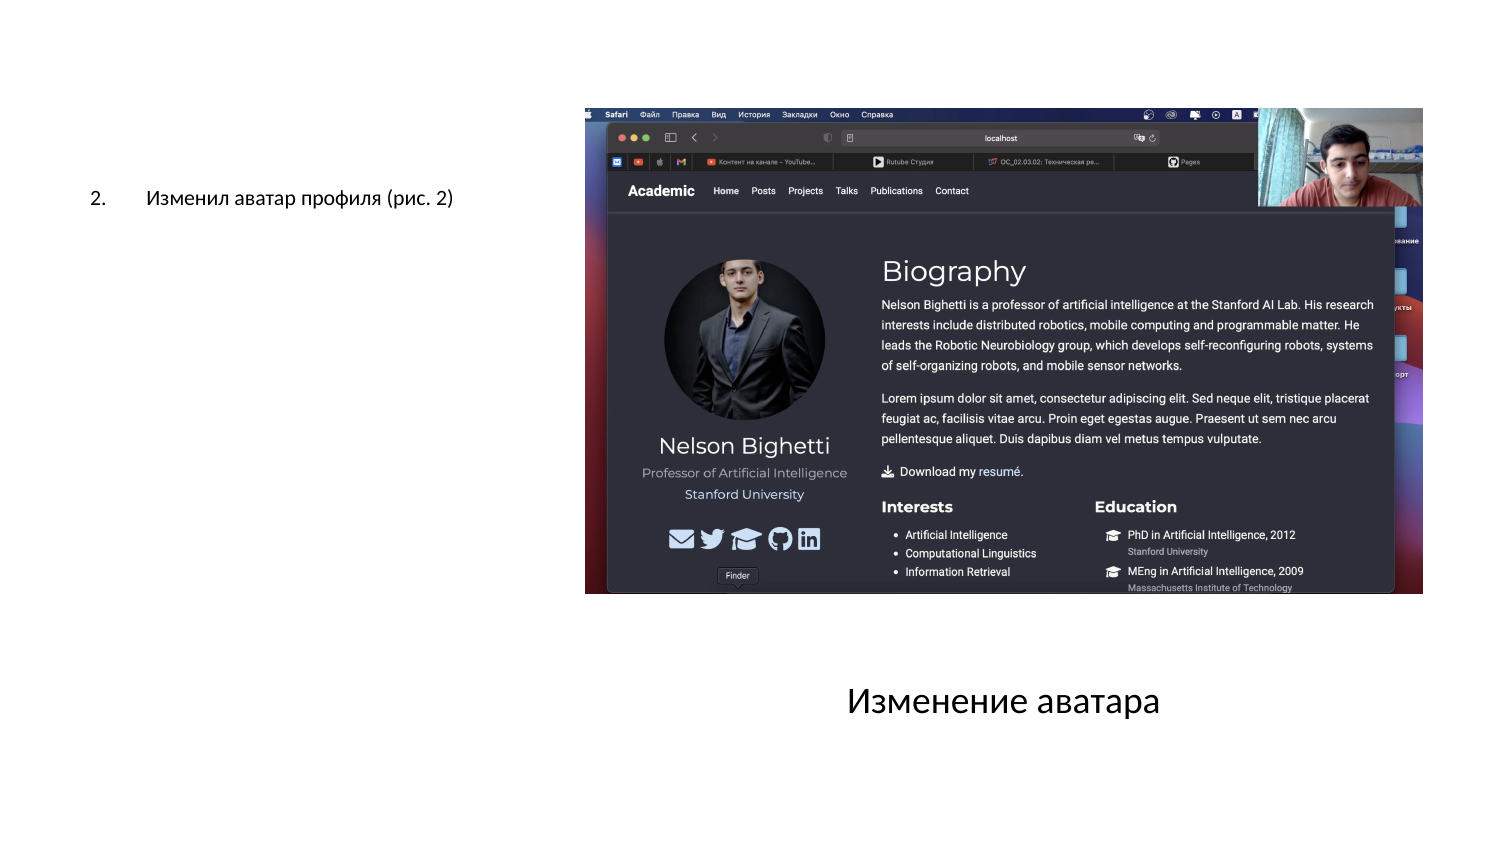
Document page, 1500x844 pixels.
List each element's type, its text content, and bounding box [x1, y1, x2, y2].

text_box Изменение аватара [585, 668, 1423, 753]
picture [585, 107, 1424, 594]
list Изменил аватар профиля (рис. 2) [75, 176, 569, 754]
